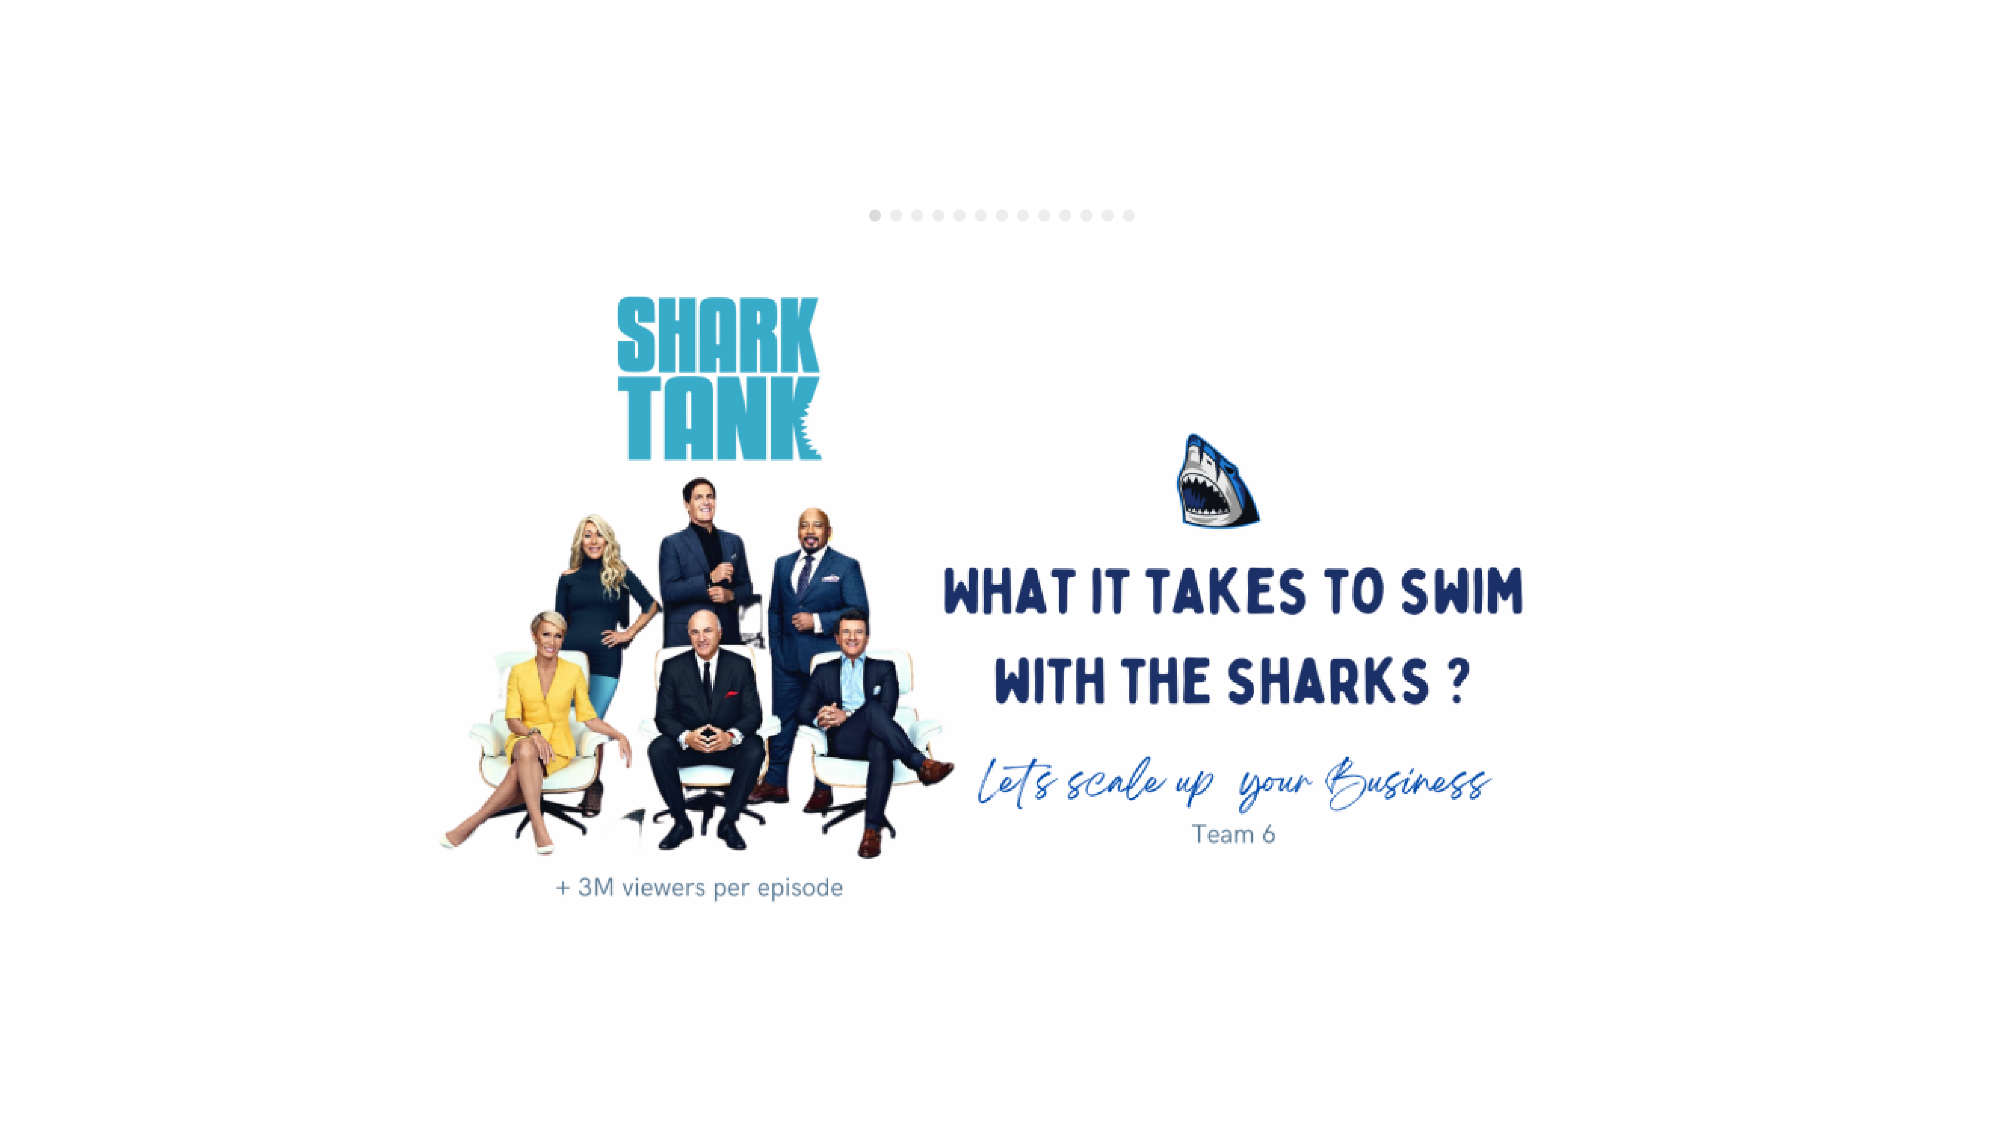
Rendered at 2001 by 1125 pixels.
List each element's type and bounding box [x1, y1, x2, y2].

picture [0, 141, 2000, 984]
